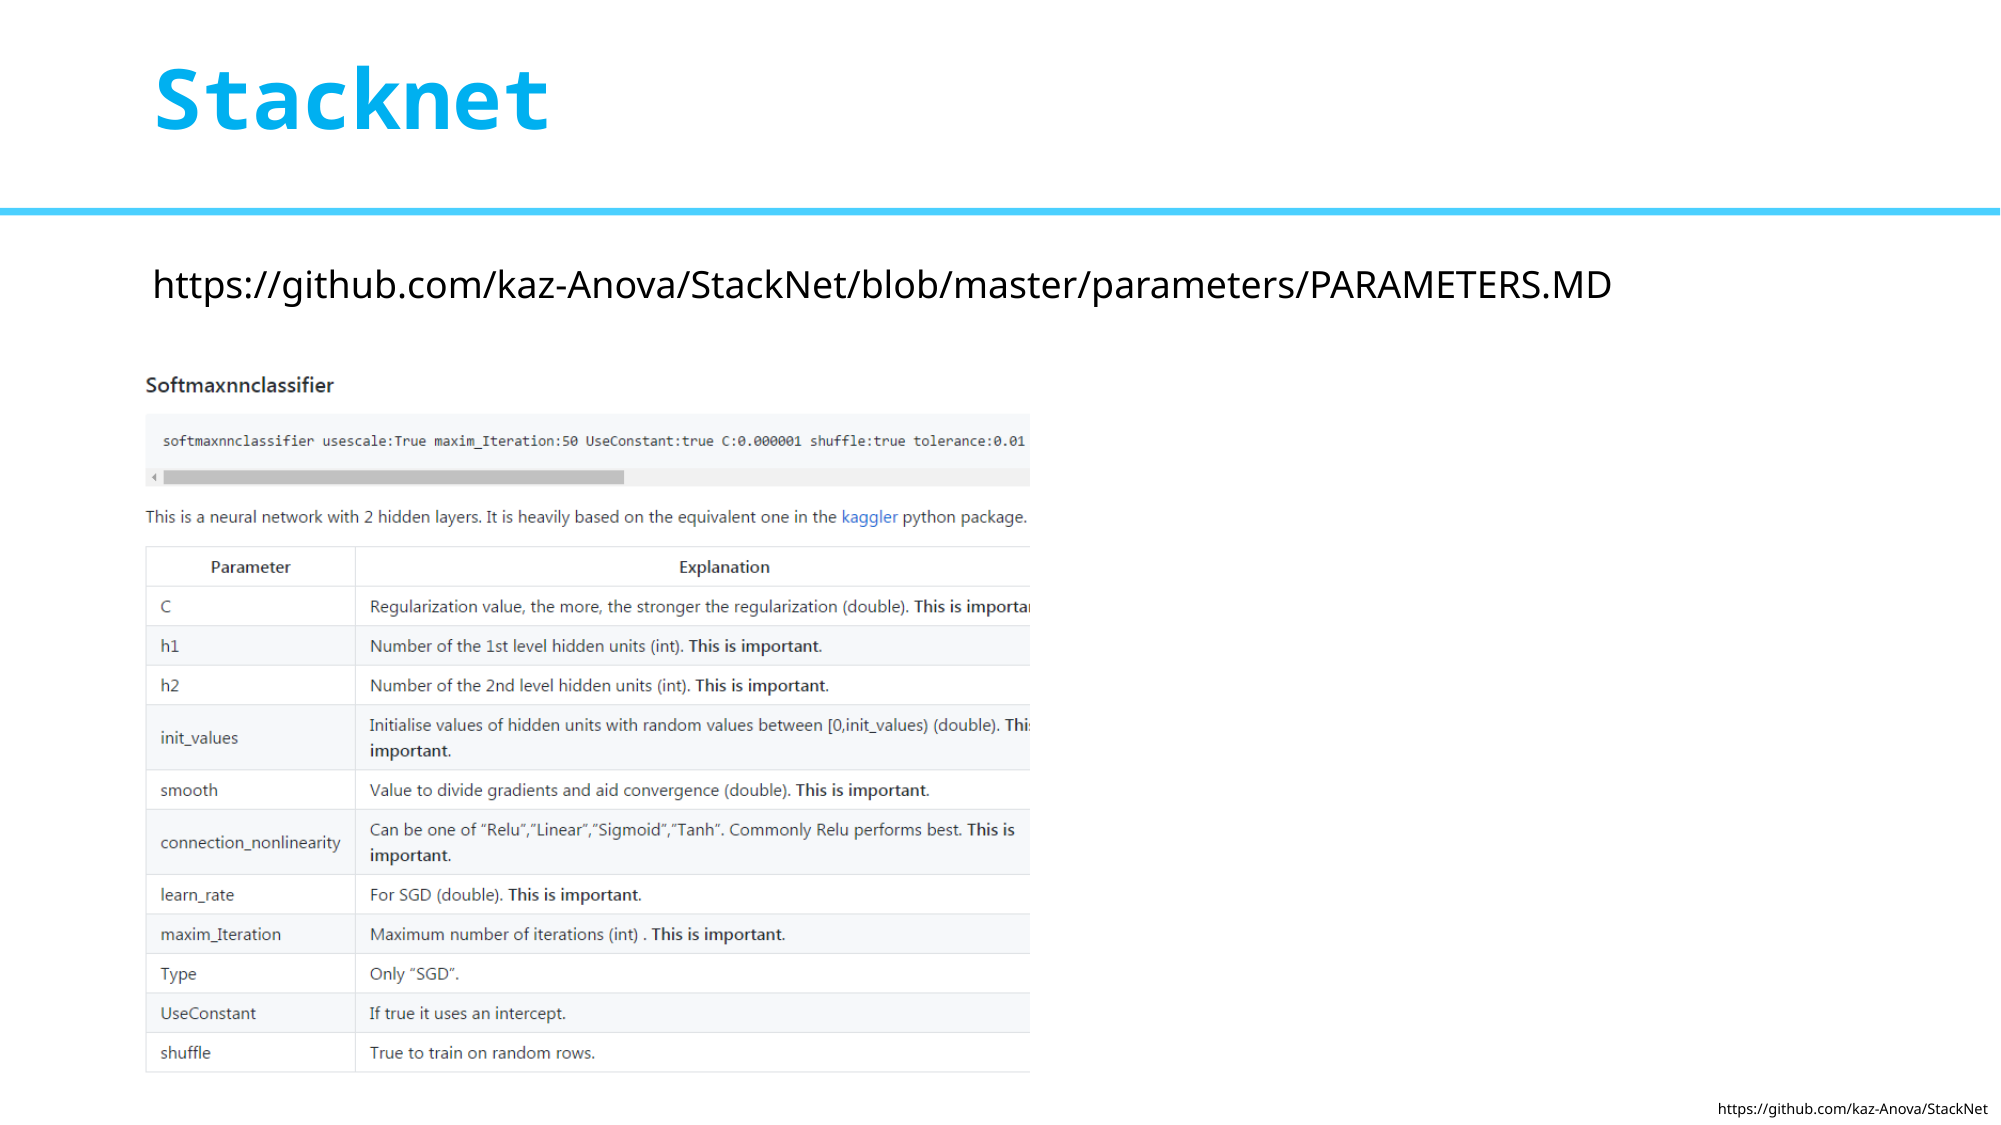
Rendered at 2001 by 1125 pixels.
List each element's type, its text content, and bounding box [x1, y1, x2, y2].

title Stacknet [137, 34, 1922, 172]
picture [137, 354, 1030, 1080]
text_box https://github.com/kaz-Anova/StackNet [1703, 1092, 2000, 1125]
text_box https://github.com/kaz-Anova/StackNet/blob/master/parameters/PARAMETERS.MD [137, 253, 1860, 314]
